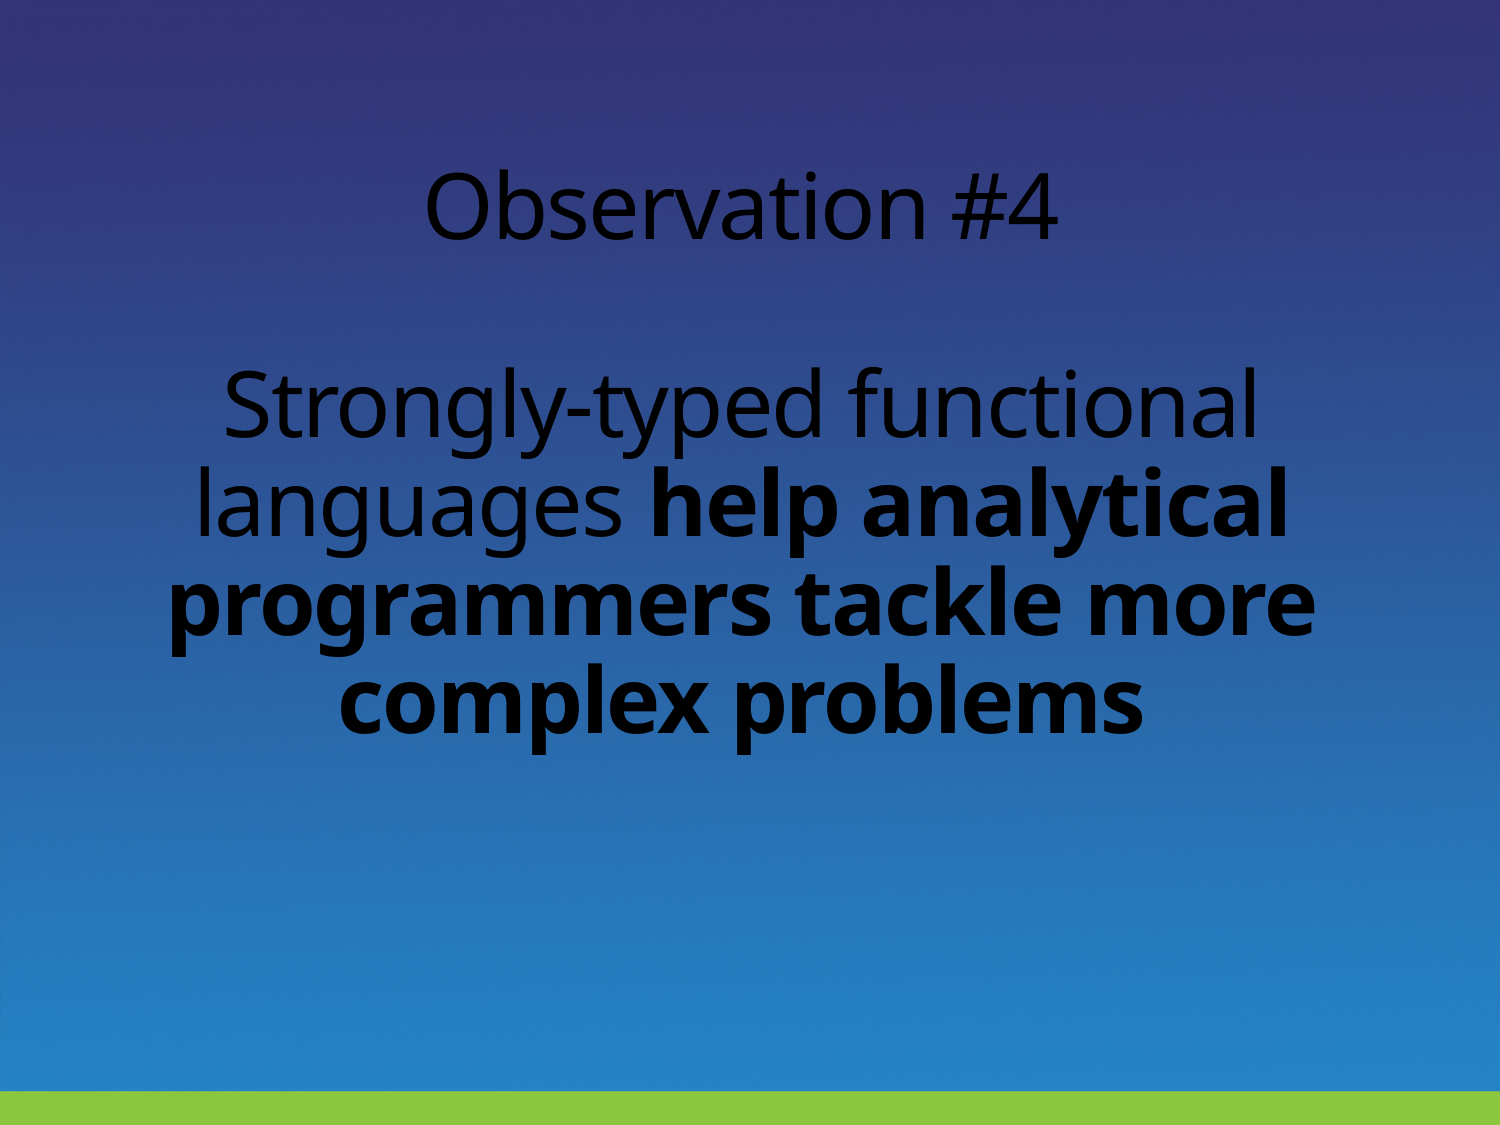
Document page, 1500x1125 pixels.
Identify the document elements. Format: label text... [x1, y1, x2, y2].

picture [0, 0, 1500, 1125]
title Observation #4 Strongly-typed functional languages help analytical programmers tackle more complex problems [54, 160, 1430, 961]
